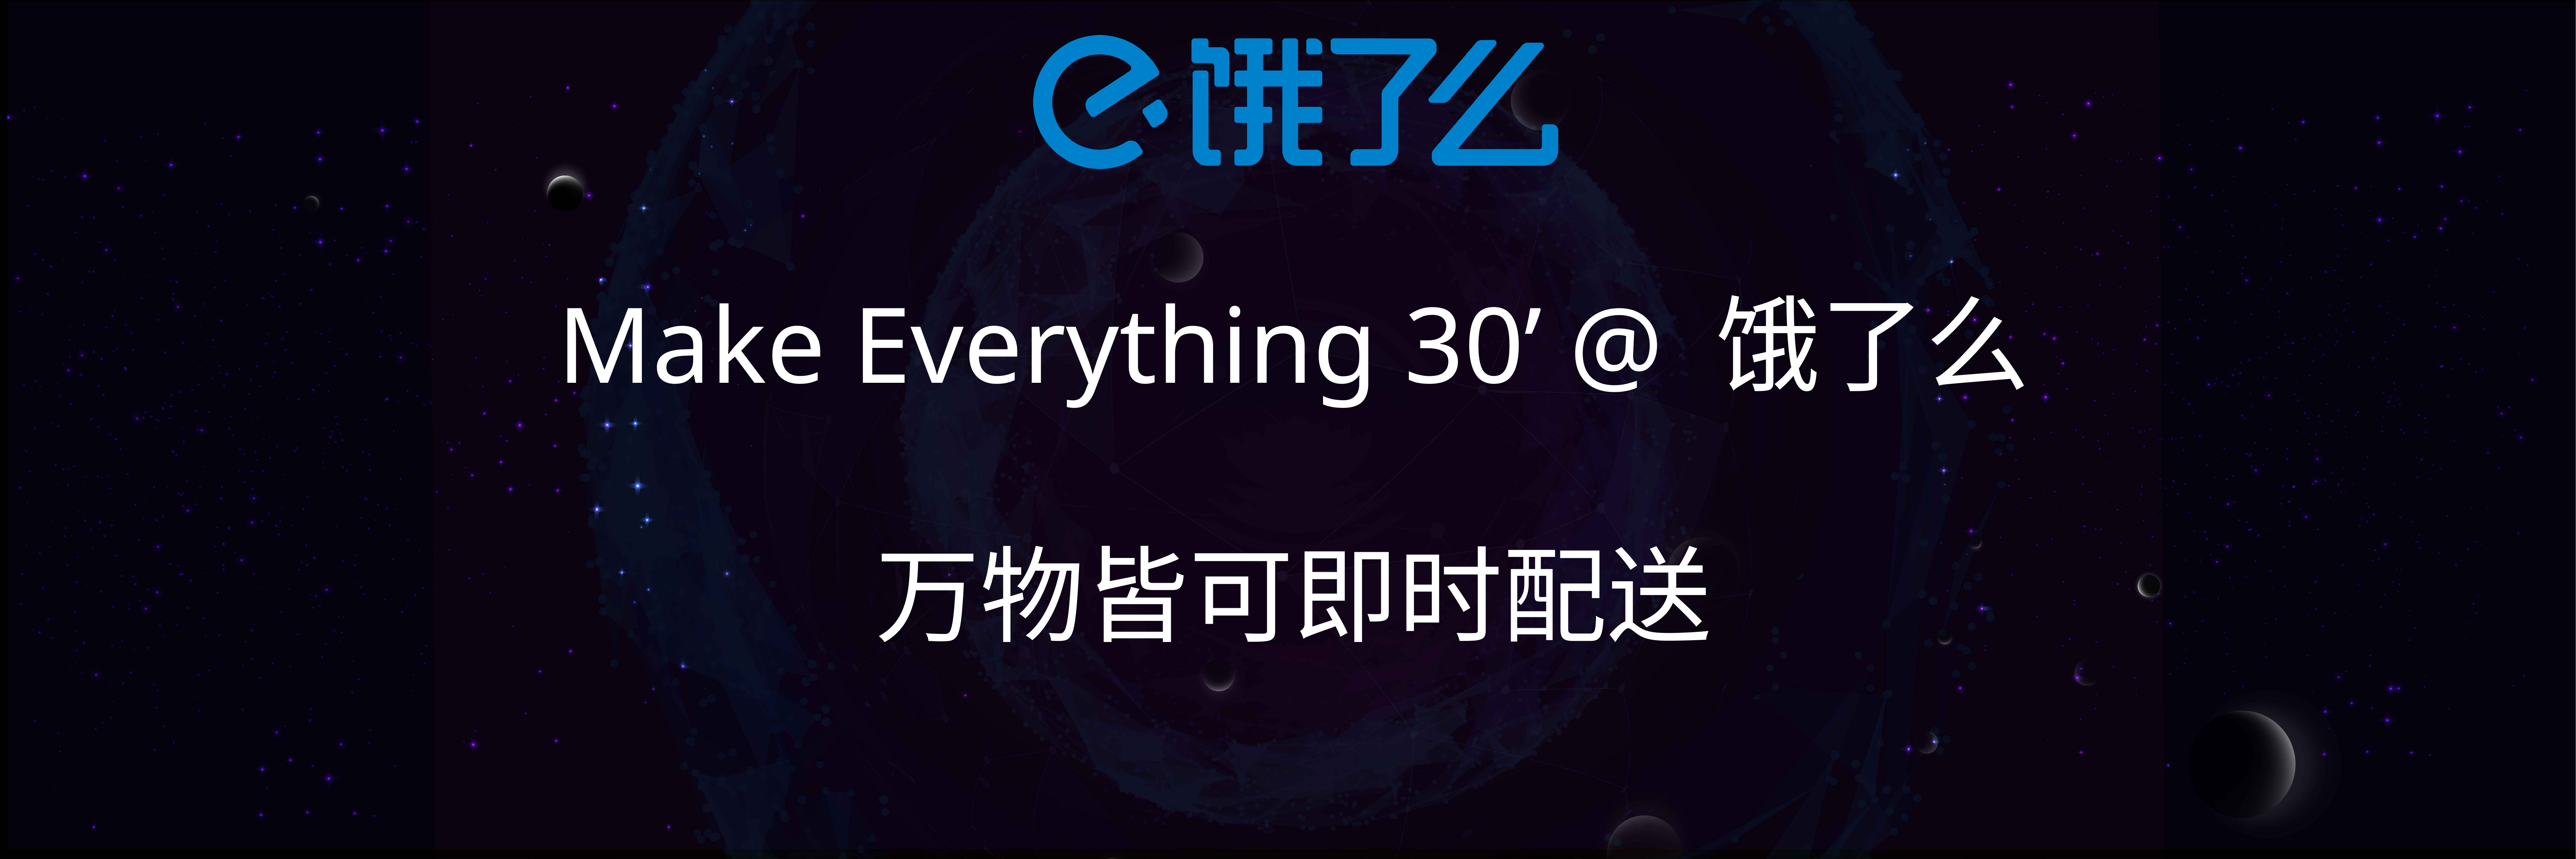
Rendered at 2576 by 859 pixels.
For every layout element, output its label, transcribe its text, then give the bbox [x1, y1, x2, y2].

text_box Make Everything 30’ @ 饿了么 万物皆可即时配送 [299, 276, 2288, 658]
picture [0, 0, 2576, 859]
